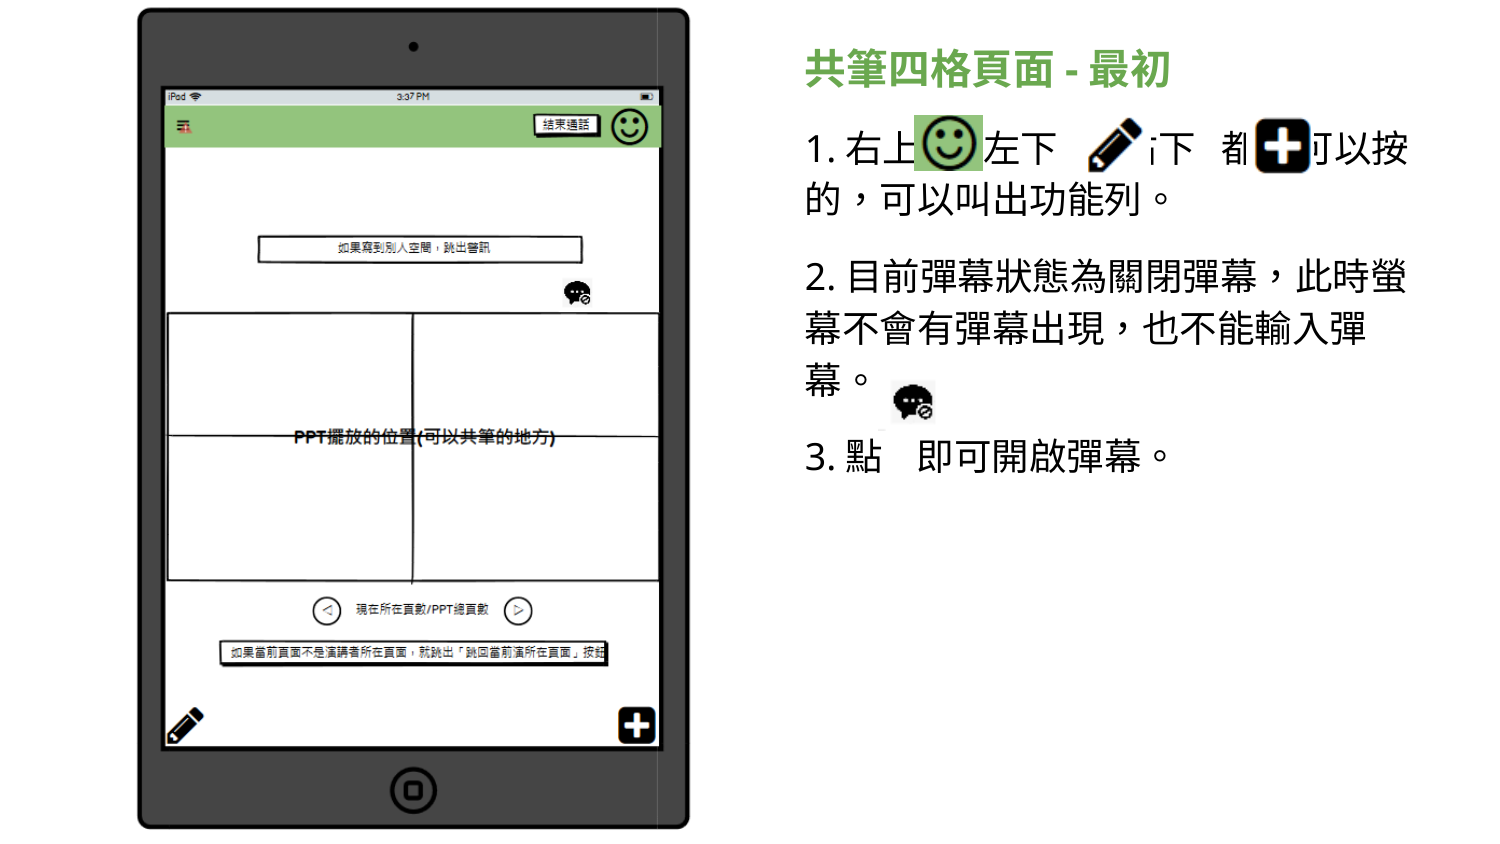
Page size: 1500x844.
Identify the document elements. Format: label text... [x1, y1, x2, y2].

list 共筆四格頁面-最初 1.右上 、左下 、右下 都是可以按的，可以叫出功能列。 2.目前彈幕狀態為關閉彈幕，此時螢幕不會有彈幕出現，也不能輸入彈幕。 3.點 即可開啟彈幕。 [789, 20, 1449, 805]
picture [913, 115, 983, 171]
picture [1245, 110, 1314, 176]
picture [130, 0, 700, 844]
picture [878, 369, 950, 431]
picture [1087, 112, 1151, 174]
